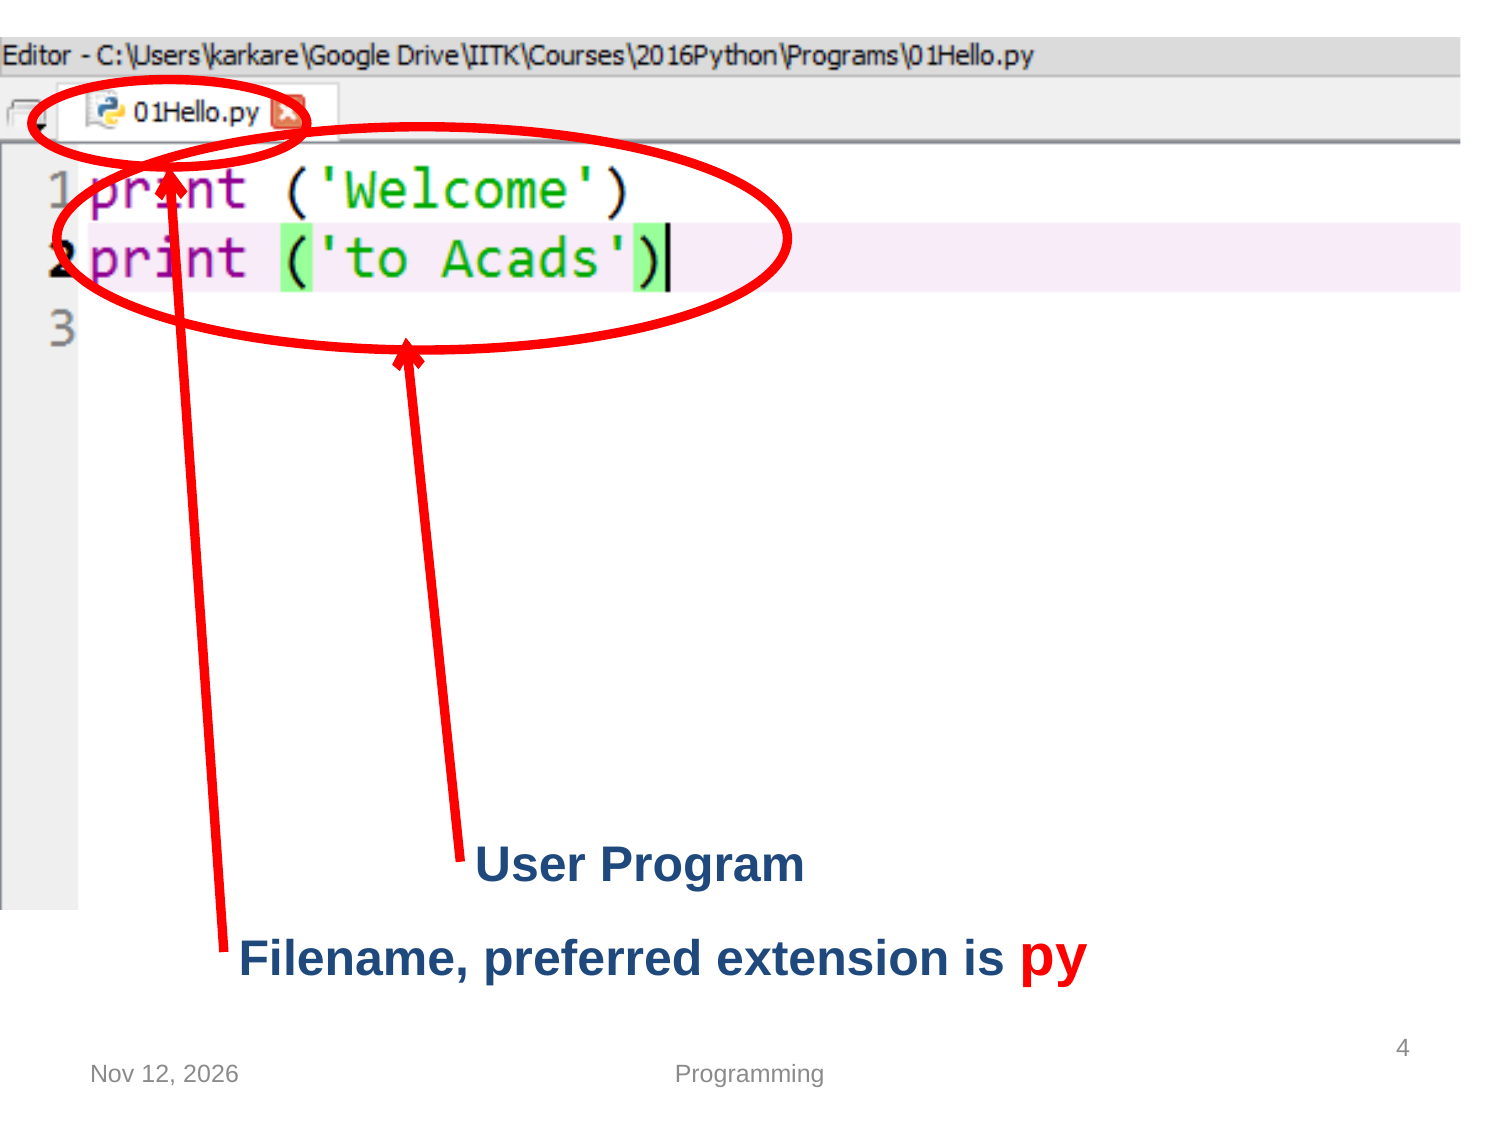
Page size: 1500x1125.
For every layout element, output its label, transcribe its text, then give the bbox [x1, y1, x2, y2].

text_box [31, 79, 1493, 996]
footer Programming [512, 1042, 988, 1103]
picture [0, 37, 1461, 910]
slide_number 4 [1074, 1016, 1425, 1077]
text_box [56, 126, 1461, 901]
slide_number Dec-23 [75, 1042, 425, 1103]
